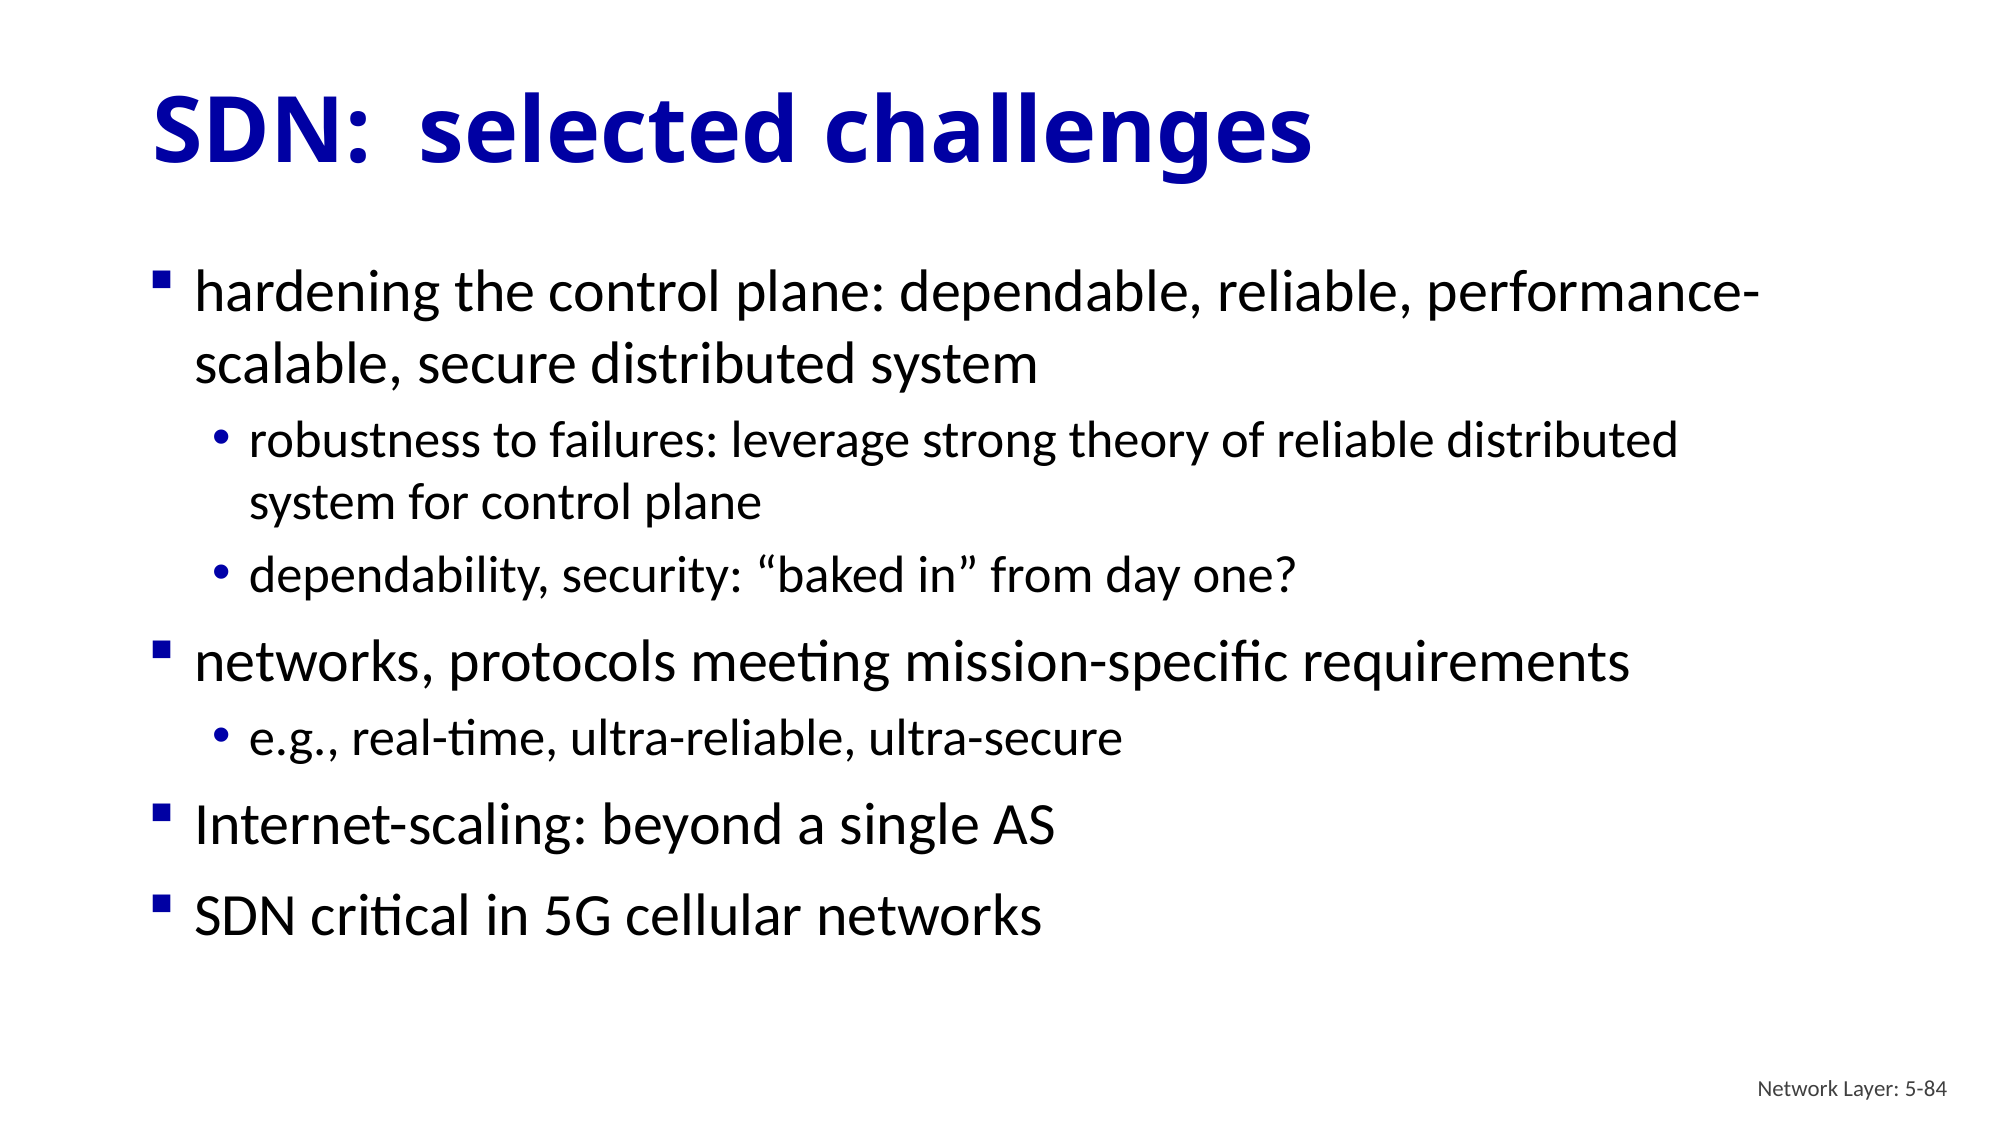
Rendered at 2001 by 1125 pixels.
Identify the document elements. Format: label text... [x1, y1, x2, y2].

list hardening the control plane: dependable, reliable, performance-scalable, secure distributed system robustness to failures: leverage strong theory of reliable distributed system for control plane dependability, security: “baked in” from day one? networks, protocols meeting mission-specific requirements e.g., real-time, ultra-reliable, ultra-secure Internet-scaling: beyond a single AS SDN critical in 5G cellular networks [123, 243, 1849, 958]
title SDN: selected challenges [137, 59, 1863, 207]
slide_number Network Layer: 5-84 [1512, 1056, 1963, 1117]
